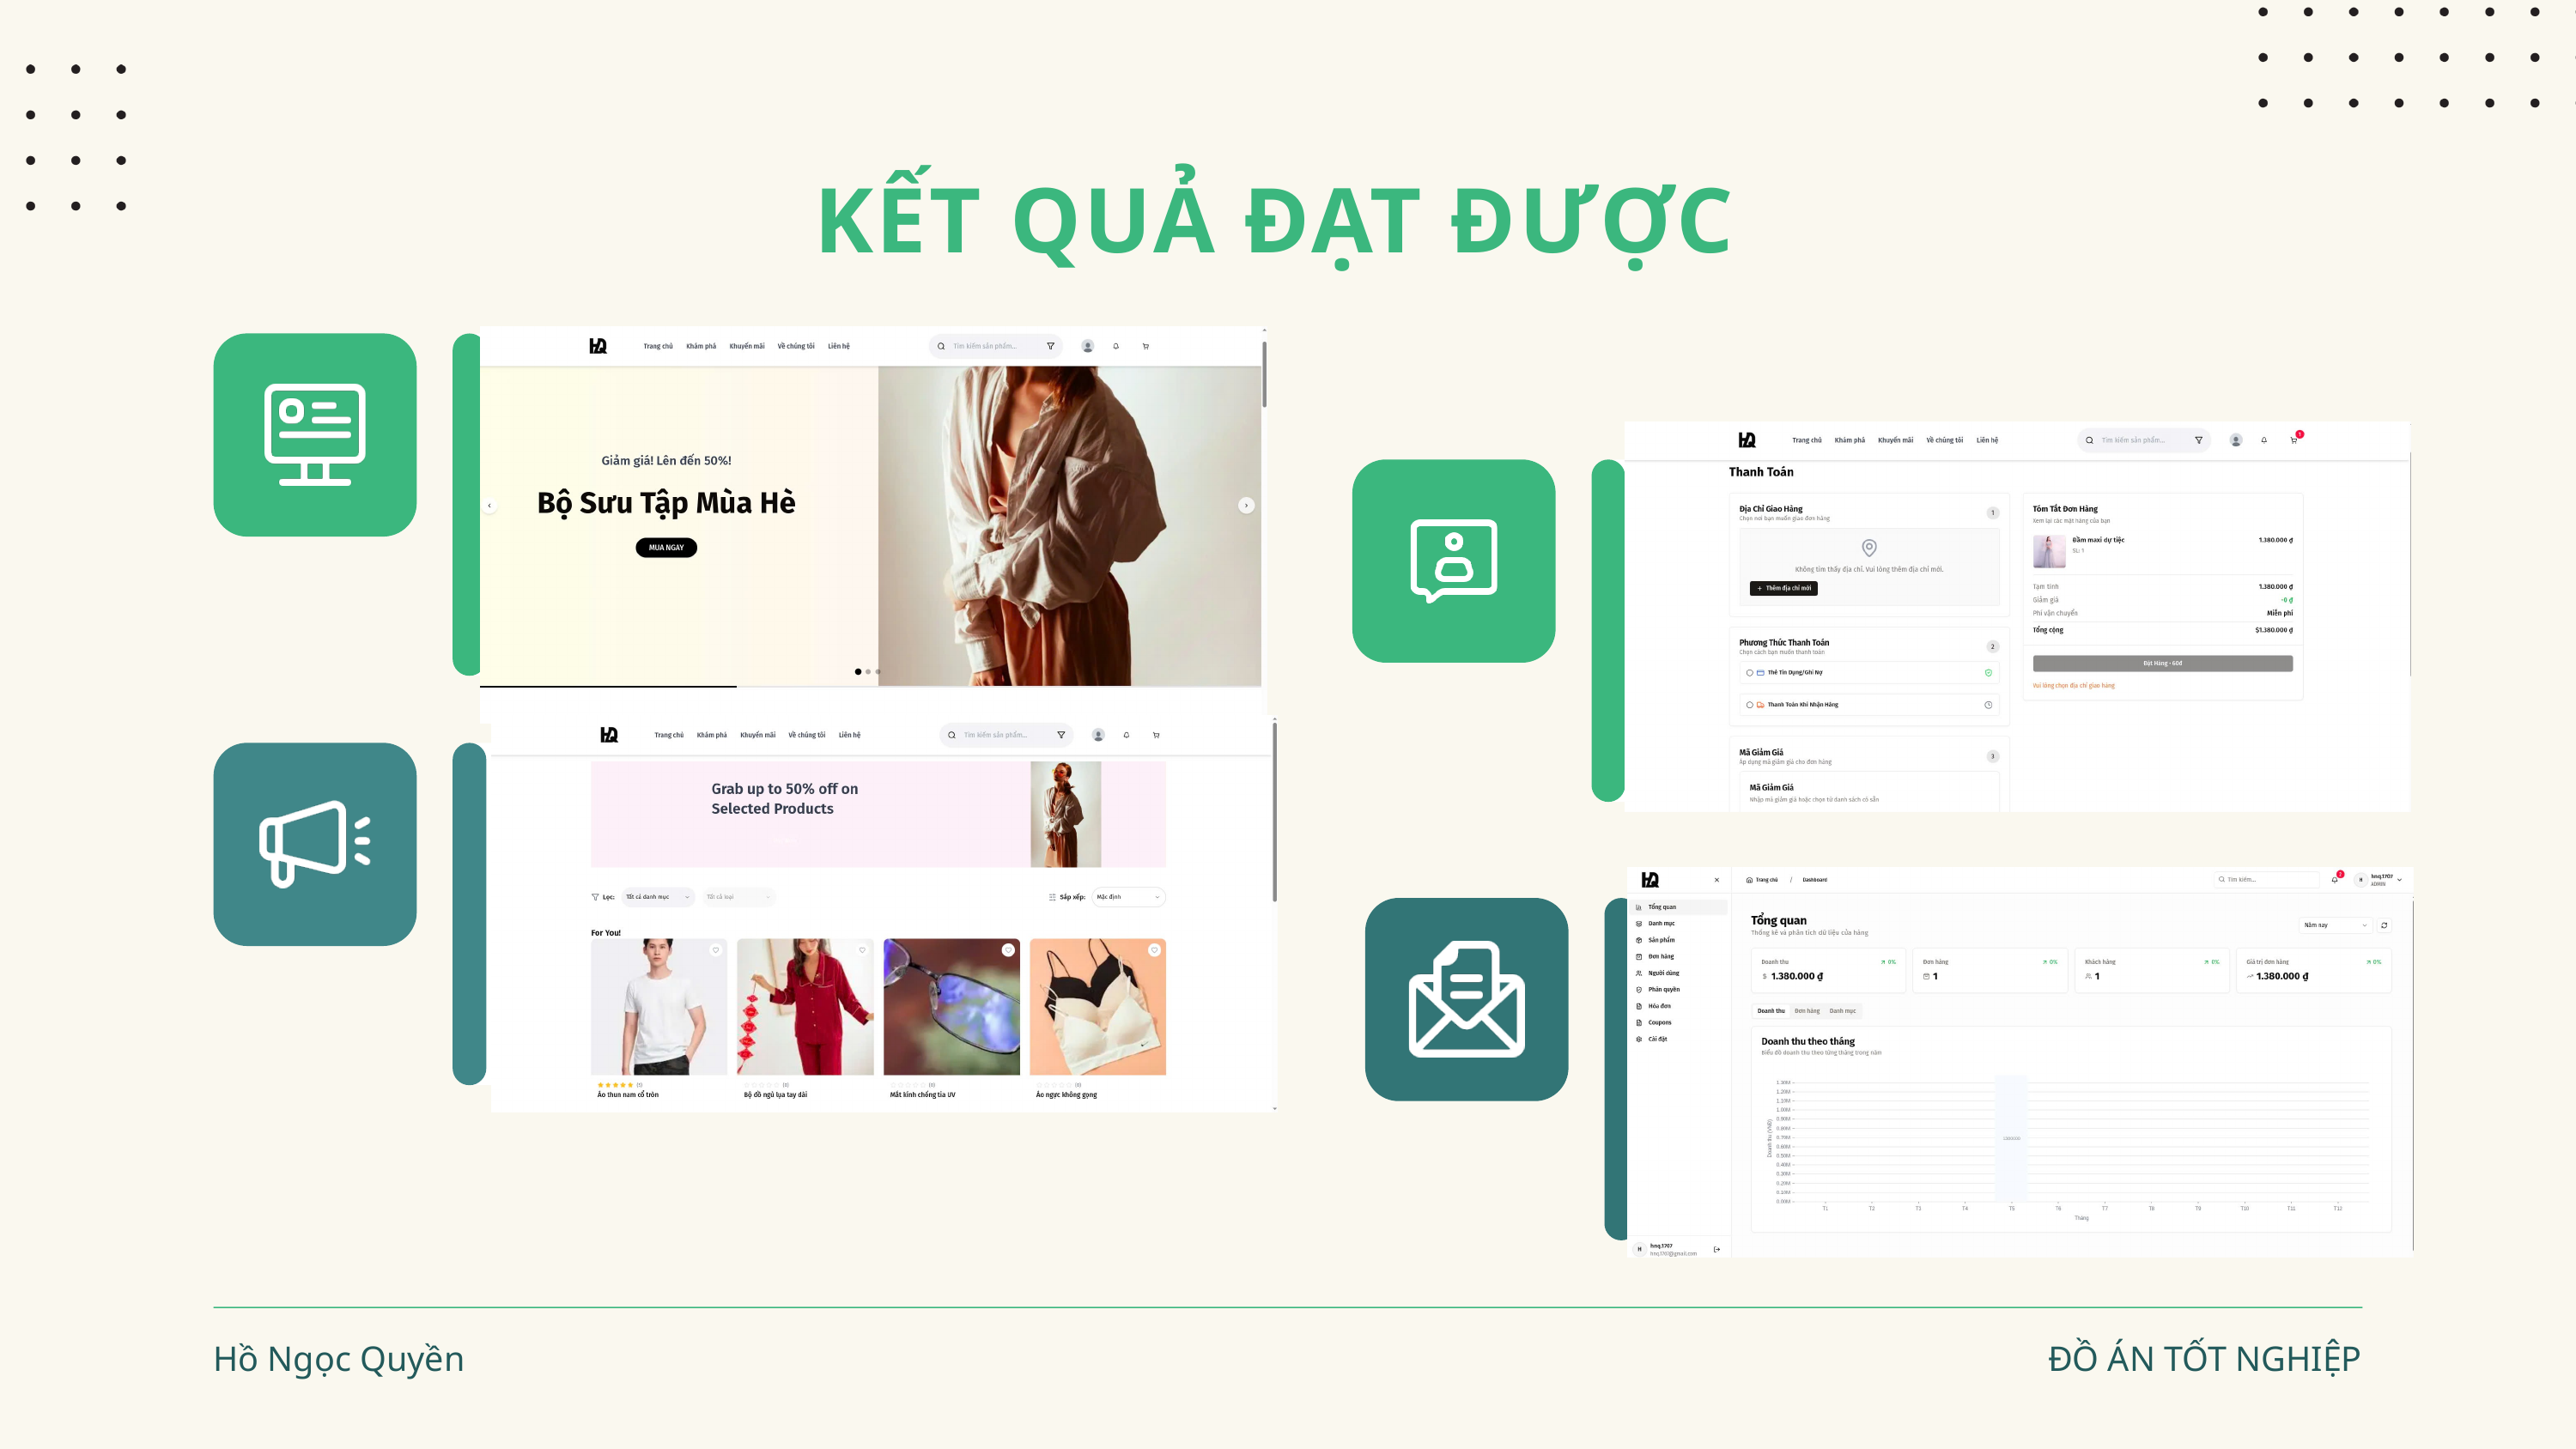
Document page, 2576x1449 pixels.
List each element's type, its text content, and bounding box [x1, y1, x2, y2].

text_box ĐỒ ÁN TỐT NGHIỆP [1736, 1325, 2363, 1379]
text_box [1364, 897, 1623, 1241]
picture [1627, 867, 2415, 1258]
text_box KẾT QUẢ ĐẠT ĐƯỢC [478, 145, 2098, 271]
picture [1625, 421, 2412, 812]
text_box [1352, 459, 1620, 803]
text_box [2258, 0, 2576, 122]
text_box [452, 333, 476, 676]
text_box Hồ Ngọc Quyền [213, 1325, 731, 1379]
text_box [452, 743, 486, 1086]
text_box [213, 333, 417, 537]
picture [480, 326, 1278, 1113]
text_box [213, 743, 417, 947]
text_box [0, 64, 145, 225]
